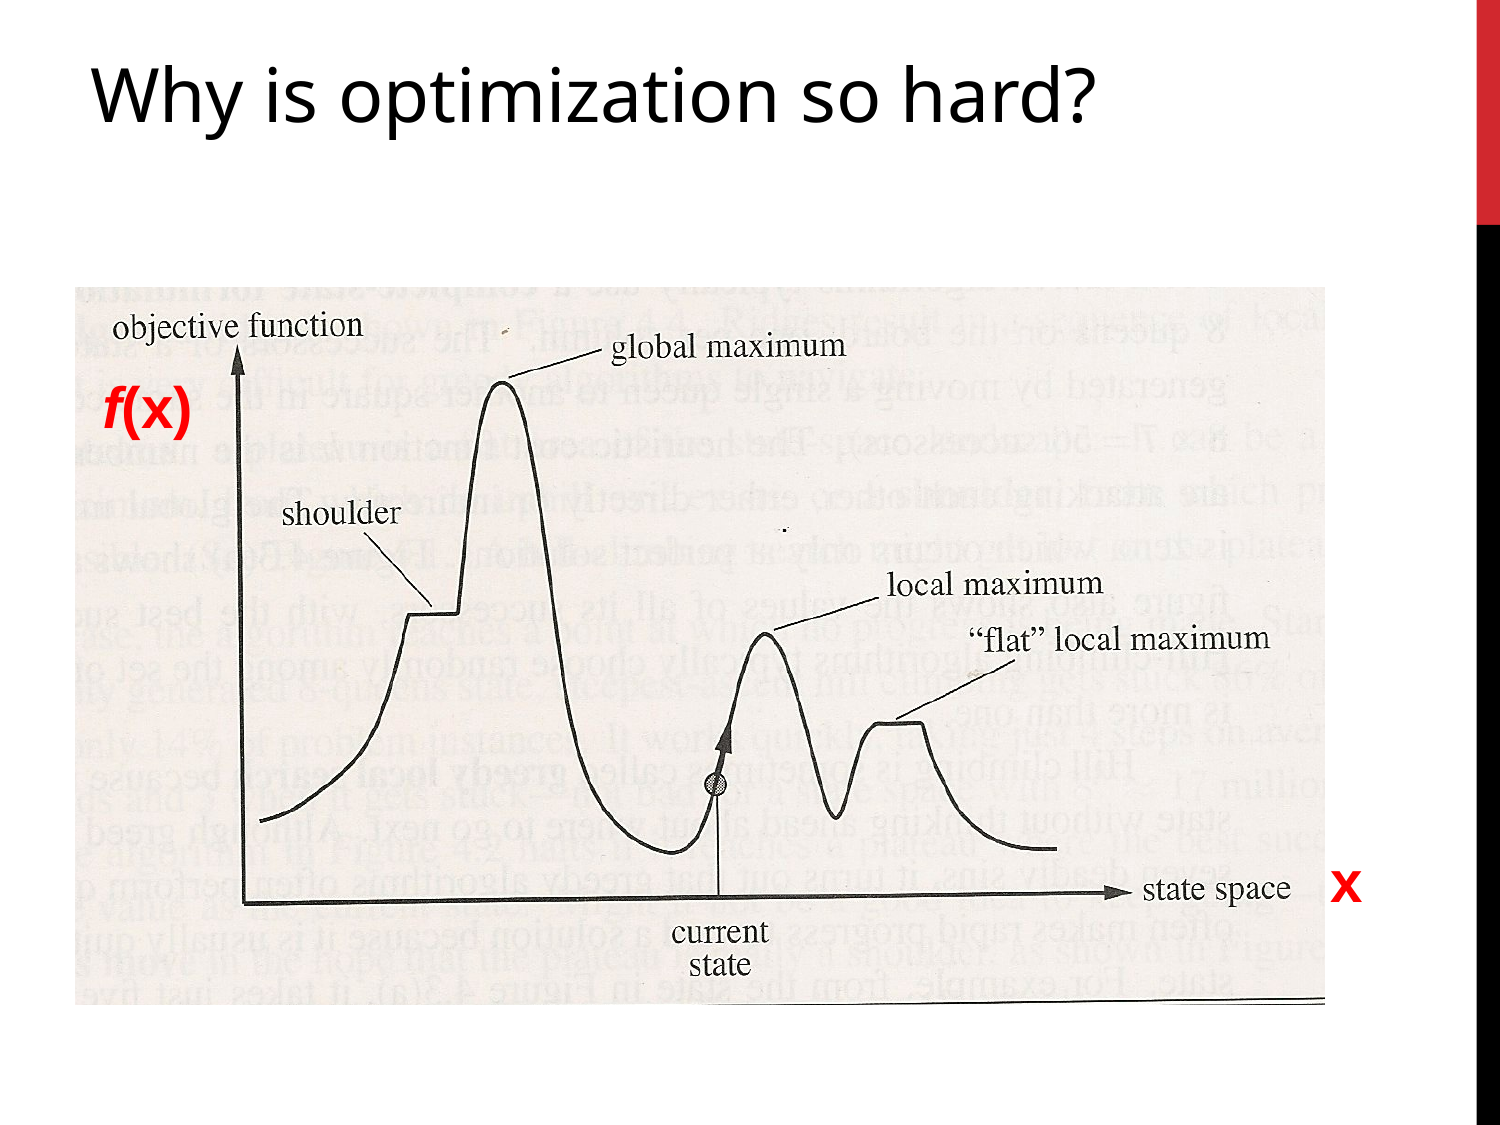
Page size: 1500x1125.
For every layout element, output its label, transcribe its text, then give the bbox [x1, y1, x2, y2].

title Why is optimization so hard? [75, 27, 1347, 146]
text_box x [1329, 836, 1379, 922]
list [74, 287, 1326, 1006]
